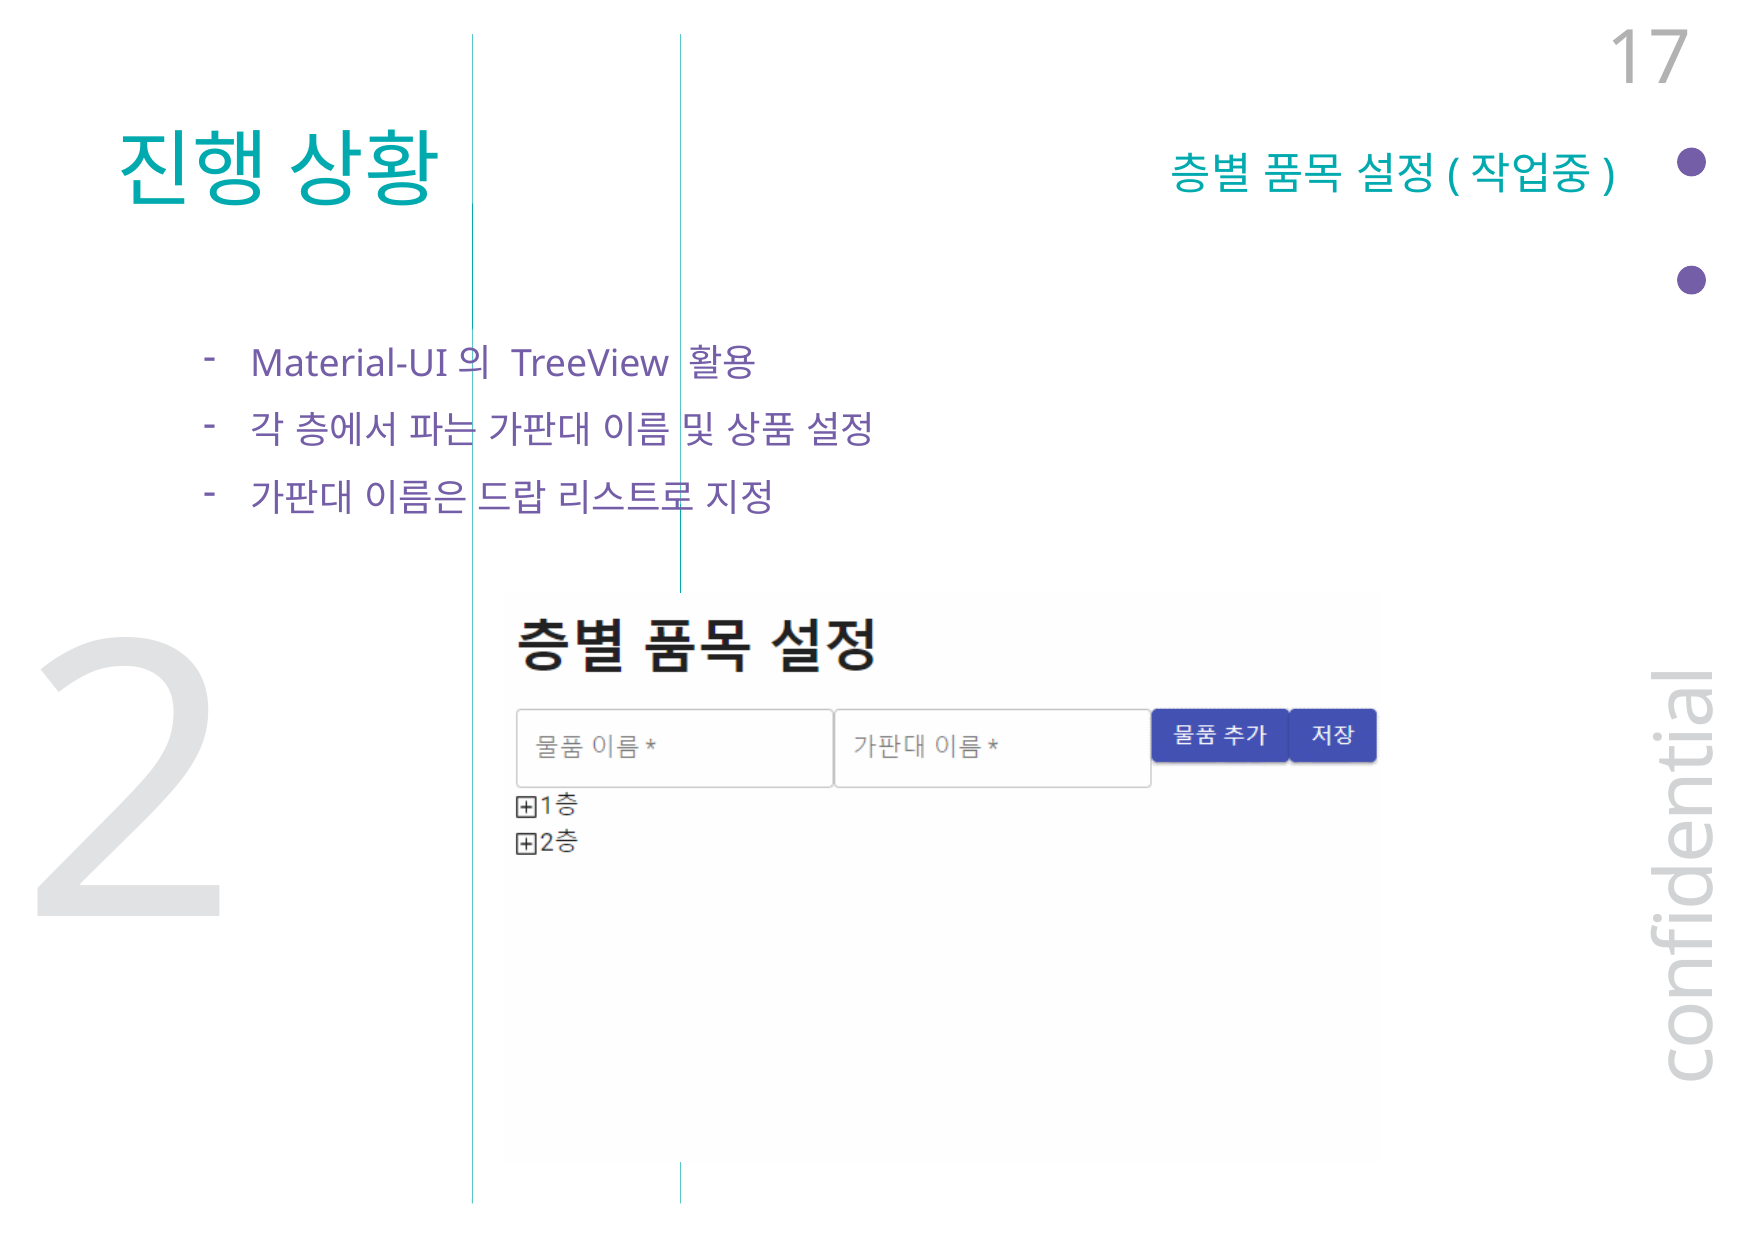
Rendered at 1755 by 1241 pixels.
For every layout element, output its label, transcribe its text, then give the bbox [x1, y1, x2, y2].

text_box [708, 141, 1683, 513]
text_box 2 [19, 608, 285, 1004]
text_box Material-UI의 TreeView 활용 각 층에서 파는 가판대 이름 및 상품 설정 가판대 이름은 드랍 리스트로 지정 [203, 316, 971, 603]
text_box confidential [1648, 625, 1755, 1086]
picture [504, 593, 1381, 1163]
text_box 진행 상황 [77, 70, 442, 213]
text_box 층별 품목 설정(작업중) [671, 148, 708, 225]
text_box 17 [1257, 30, 1707, 90]
